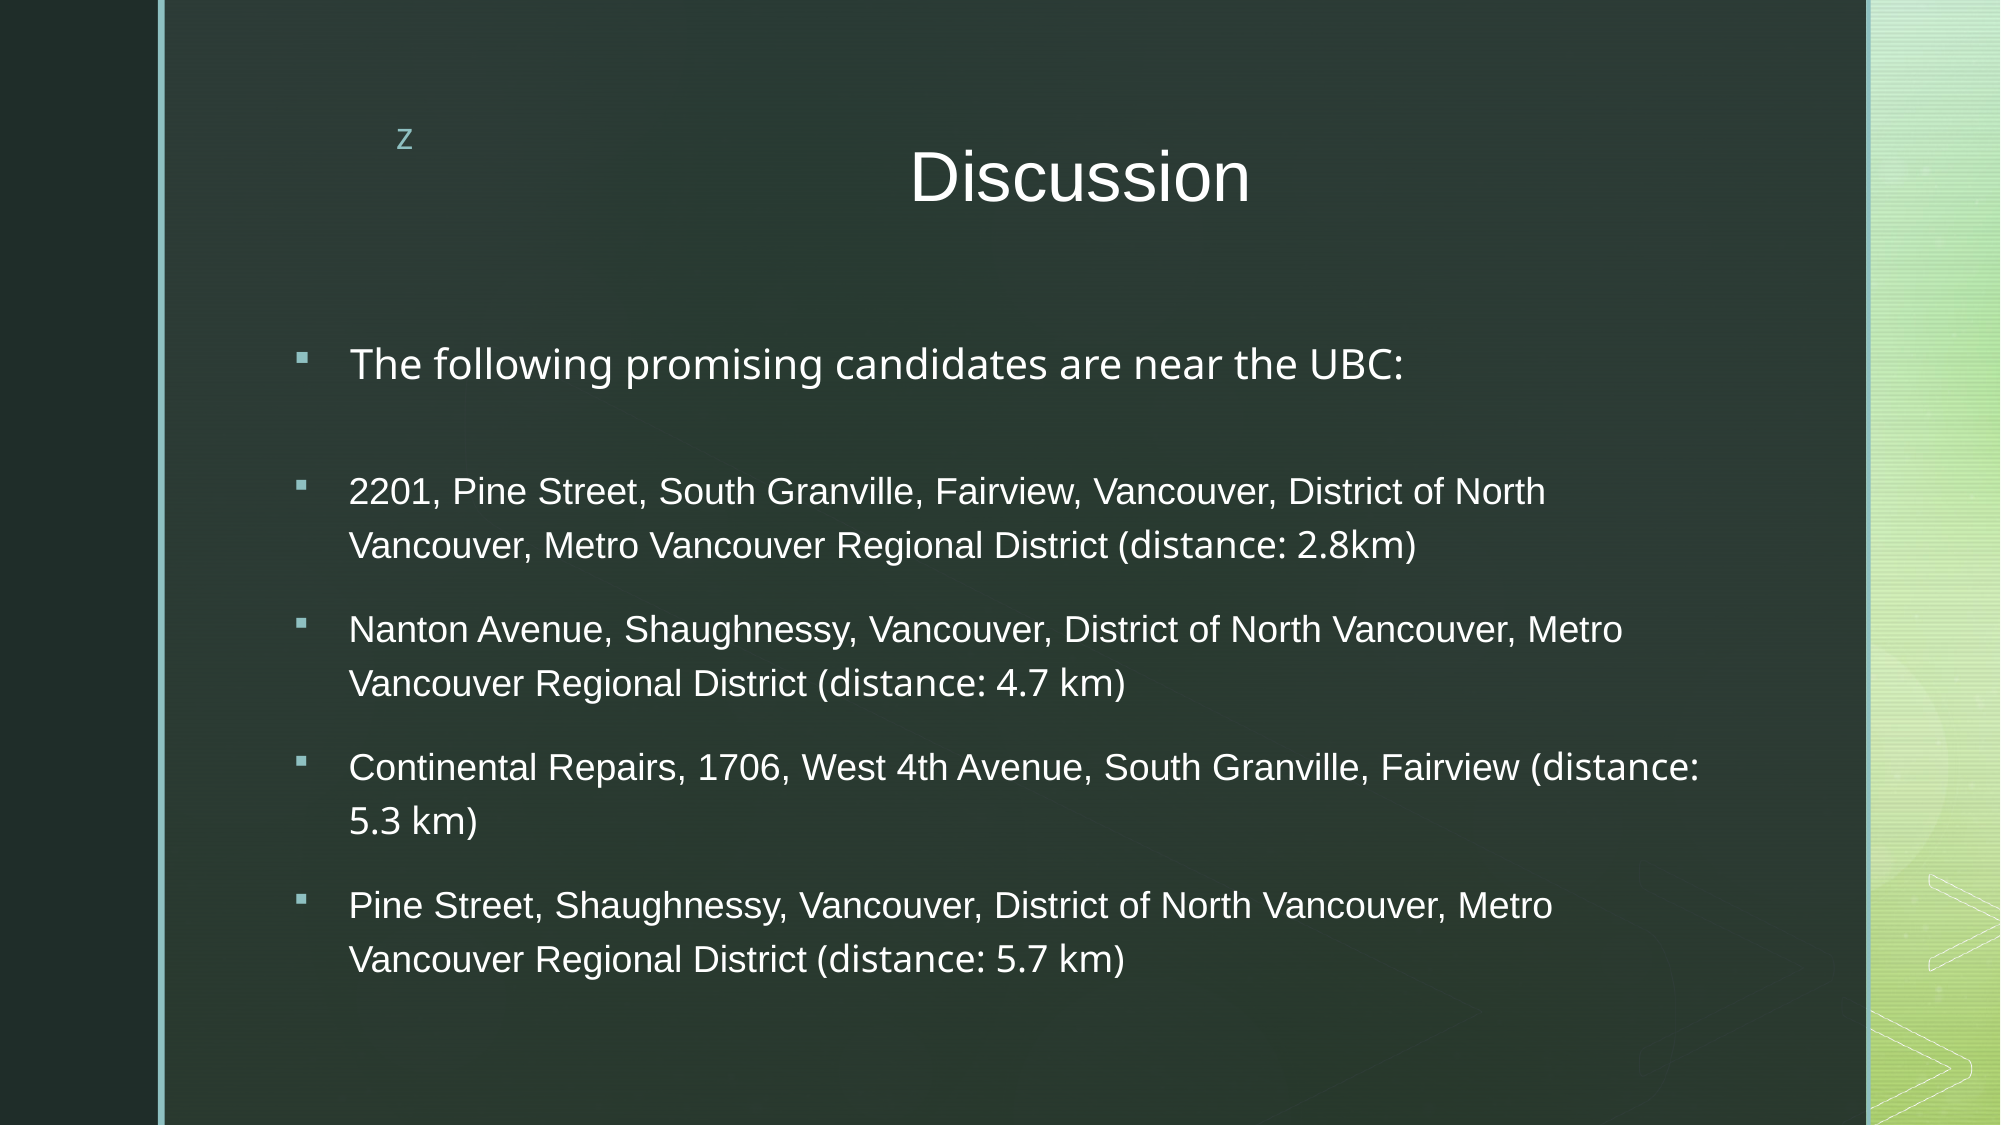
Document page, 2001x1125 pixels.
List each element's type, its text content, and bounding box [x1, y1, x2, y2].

list 2201, Pine Street, South Granville, Fairview, Vancouver, District of North Vancouver, Metro Vancouver Regional District (distance: 2.8km) Nanton Avenue, Shaughnessy, Vancouver, District of North Vancouver, Metro Vancouver Regional District (distance: 4.7 km) Continental Repairs, 1706, West 4th Avenue, South Granville, Fairview (distance: 5.3 km) Pine Street, Shaughnessy, Vancouver, District of North Vancouver, Metro Vancouver Regional District (distance: 5.7 km) [278, 450, 1753, 993]
text_box The following promising candidates are near the UBC: [278, 319, 1602, 429]
title Discussion [428, 132, 1734, 310]
picture [1871, 0, 2001, 1125]
